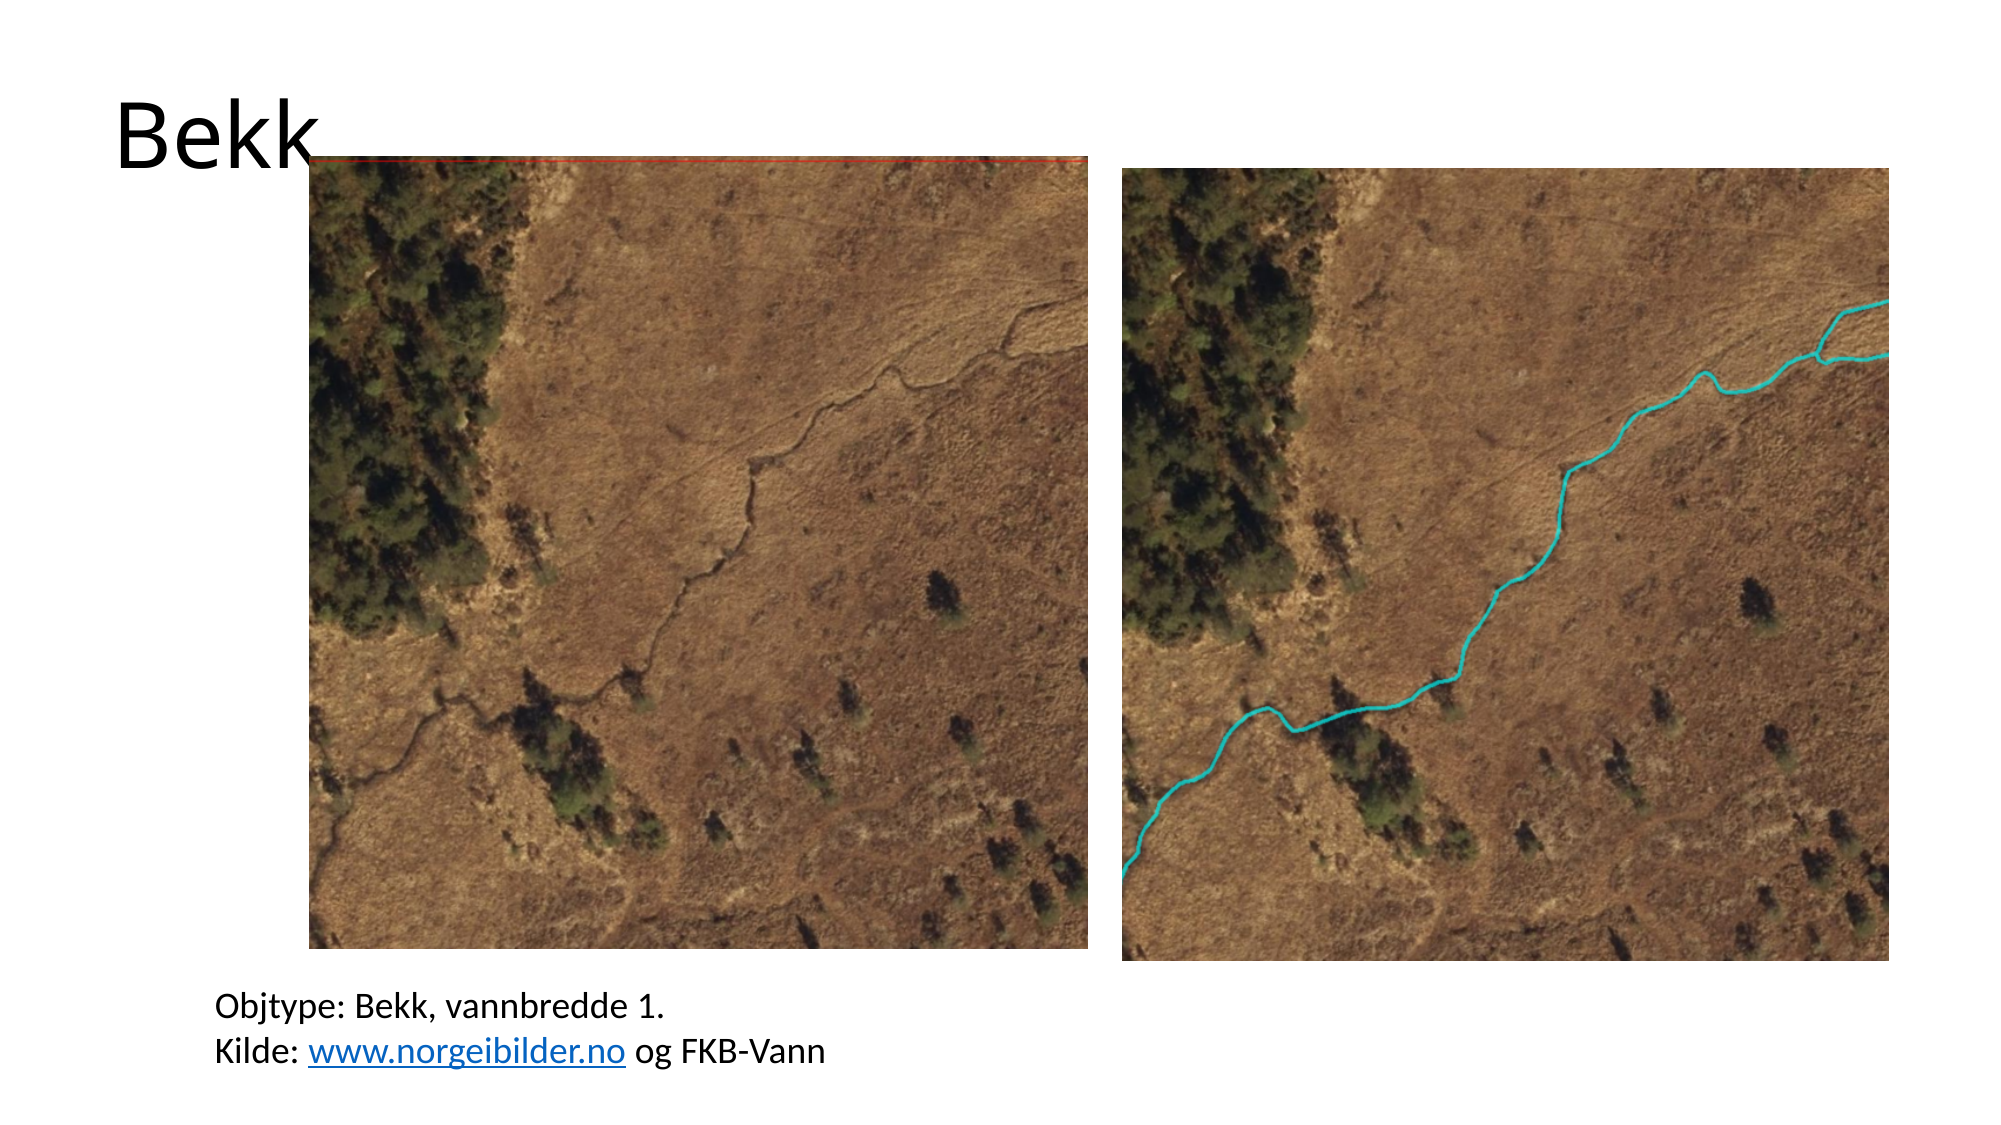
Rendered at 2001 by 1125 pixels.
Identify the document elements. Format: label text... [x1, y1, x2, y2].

picture [309, 156, 1088, 949]
text_box Objtype: Bekk, vannbredde 1. Kilde: www.norgeibilder.no og FKB-Vann [200, 973, 1037, 1124]
title Bekk [97, 29, 1823, 248]
picture [1122, 168, 1889, 961]
